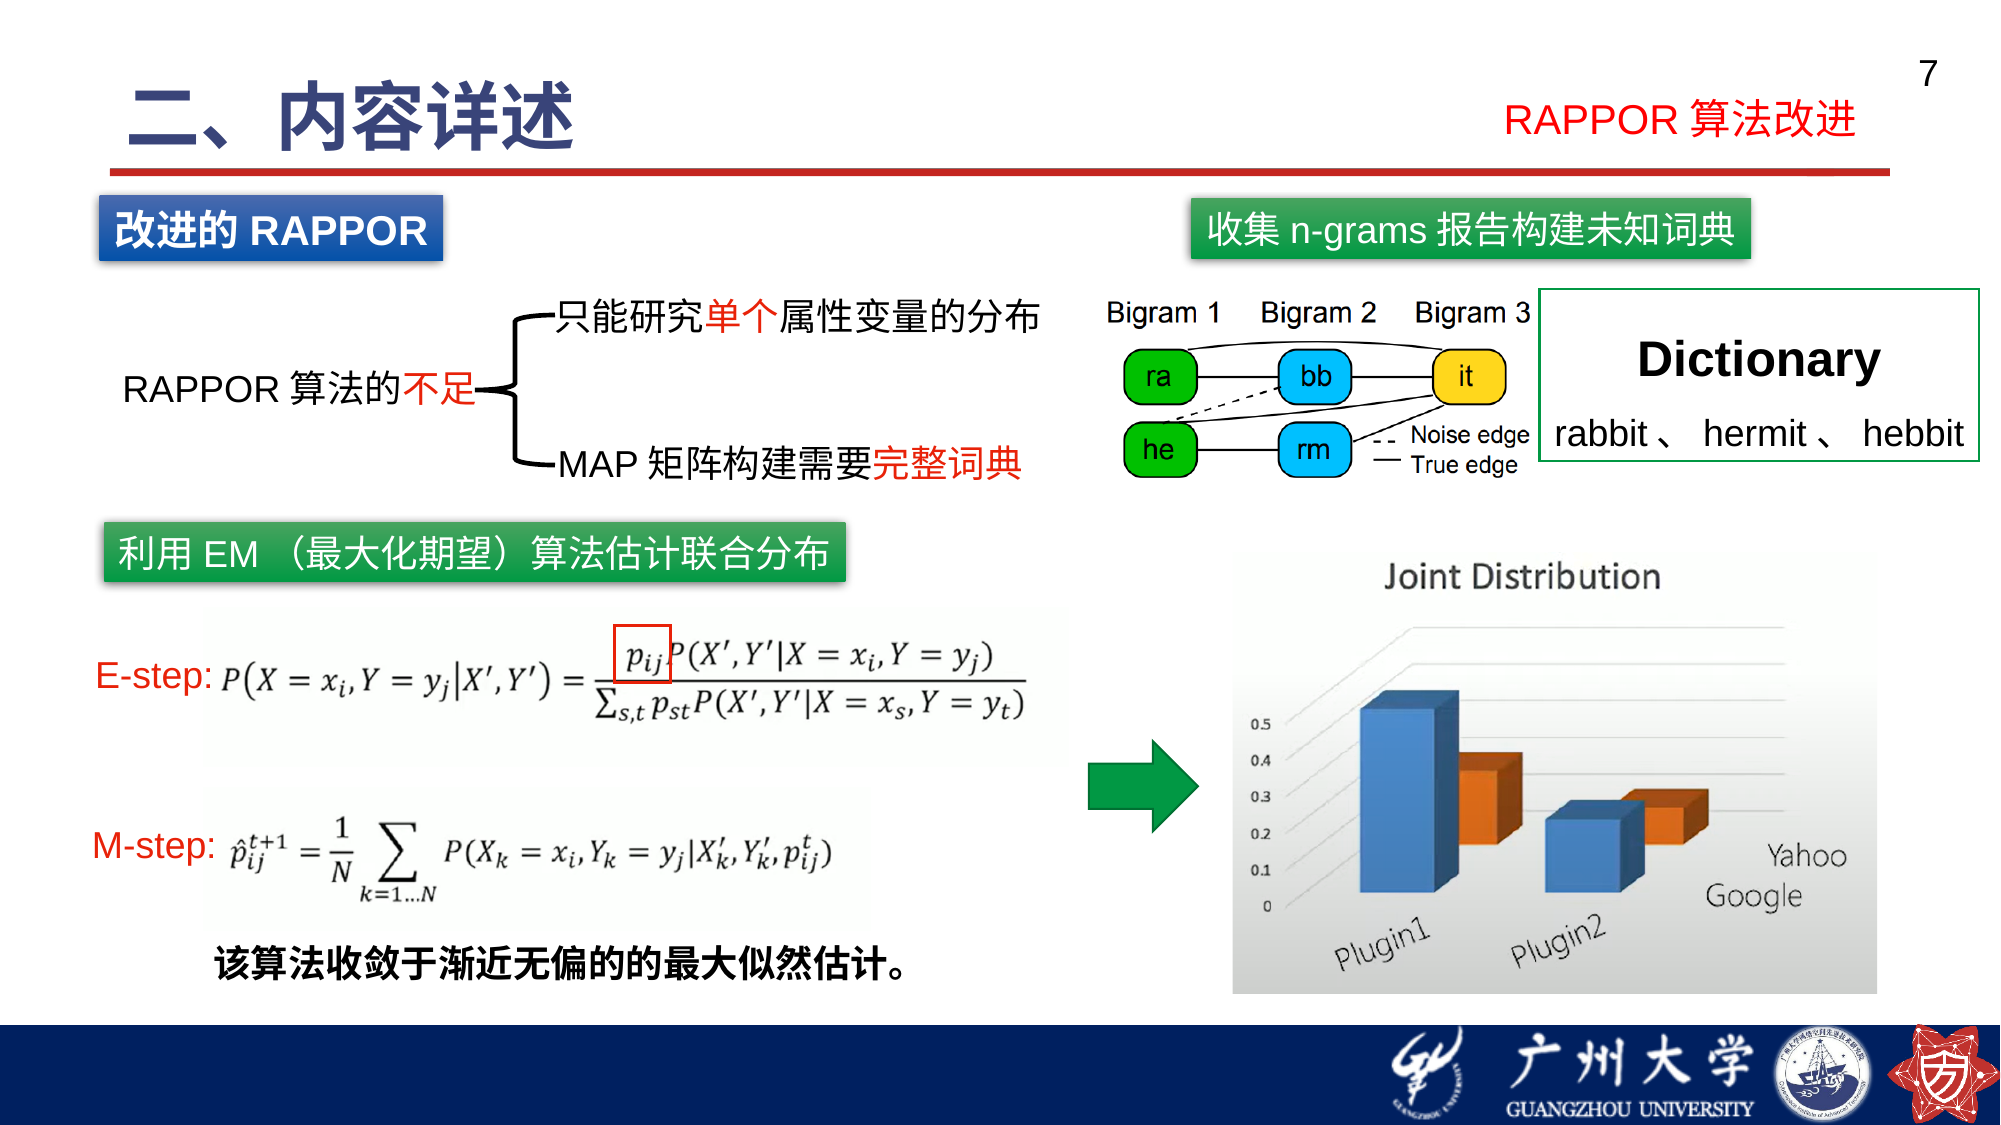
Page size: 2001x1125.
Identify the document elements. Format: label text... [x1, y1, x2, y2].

text_box MAP矩阵构建需要完整词典 [543, 432, 1038, 493]
text_box RAPPOR算法的不足 [107, 357, 492, 418]
picture [203, 787, 871, 931]
text_box 收集n-grams报告构建未知词典 [1191, 198, 1752, 259]
text_box M-step: [77, 813, 203, 874]
text_box E-step: [80, 643, 203, 704]
title 二、内容详述 [109, 0, 1890, 169]
picture [1378, 1013, 2001, 1125]
picture [1232, 552, 1878, 994]
text_box [474, 315, 556, 466]
text_box 只能研究单个属性变量的分布 [539, 285, 1057, 346]
text_box 利用EM（最大化期望）算法估计联合分布 [104, 522, 846, 582]
picture [203, 607, 1069, 767]
text_box 7 [1903, 41, 1954, 102]
text_box [1087, 738, 1200, 834]
text_box 改进的RAPPOR [99, 195, 444, 261]
text_box Dictionary rabbit、hermit、hebbit [1548, 288, 1980, 462]
picture [1101, 288, 1548, 489]
text_box RAPPOR算法改进 [1488, 85, 1872, 150]
